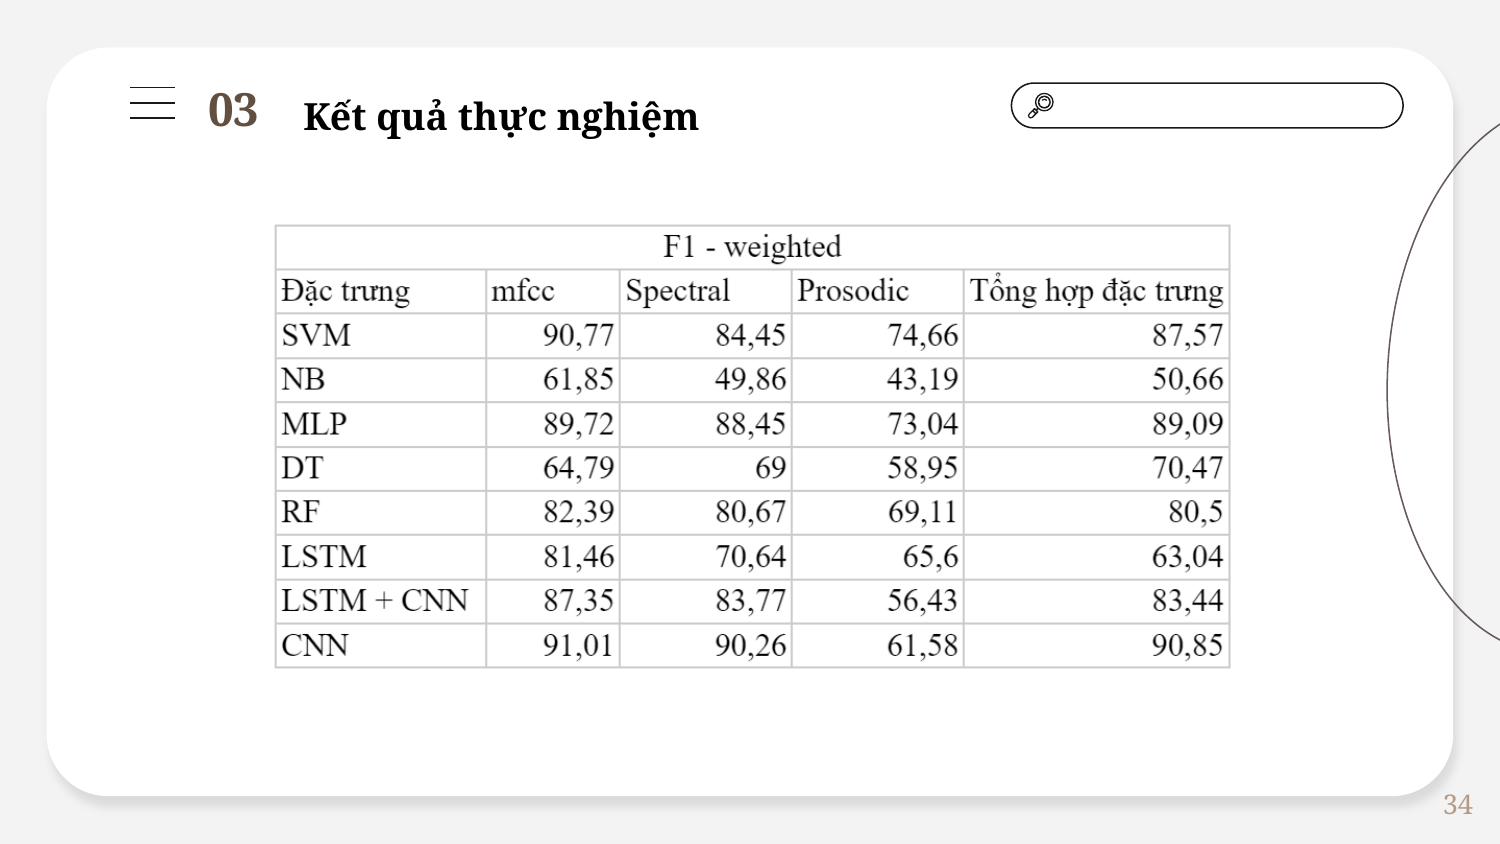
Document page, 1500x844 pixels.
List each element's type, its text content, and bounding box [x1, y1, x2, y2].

slide_number 34 [1150, 783, 1488, 829]
picture [259, 211, 1241, 681]
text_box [193, 68, 1380, 145]
